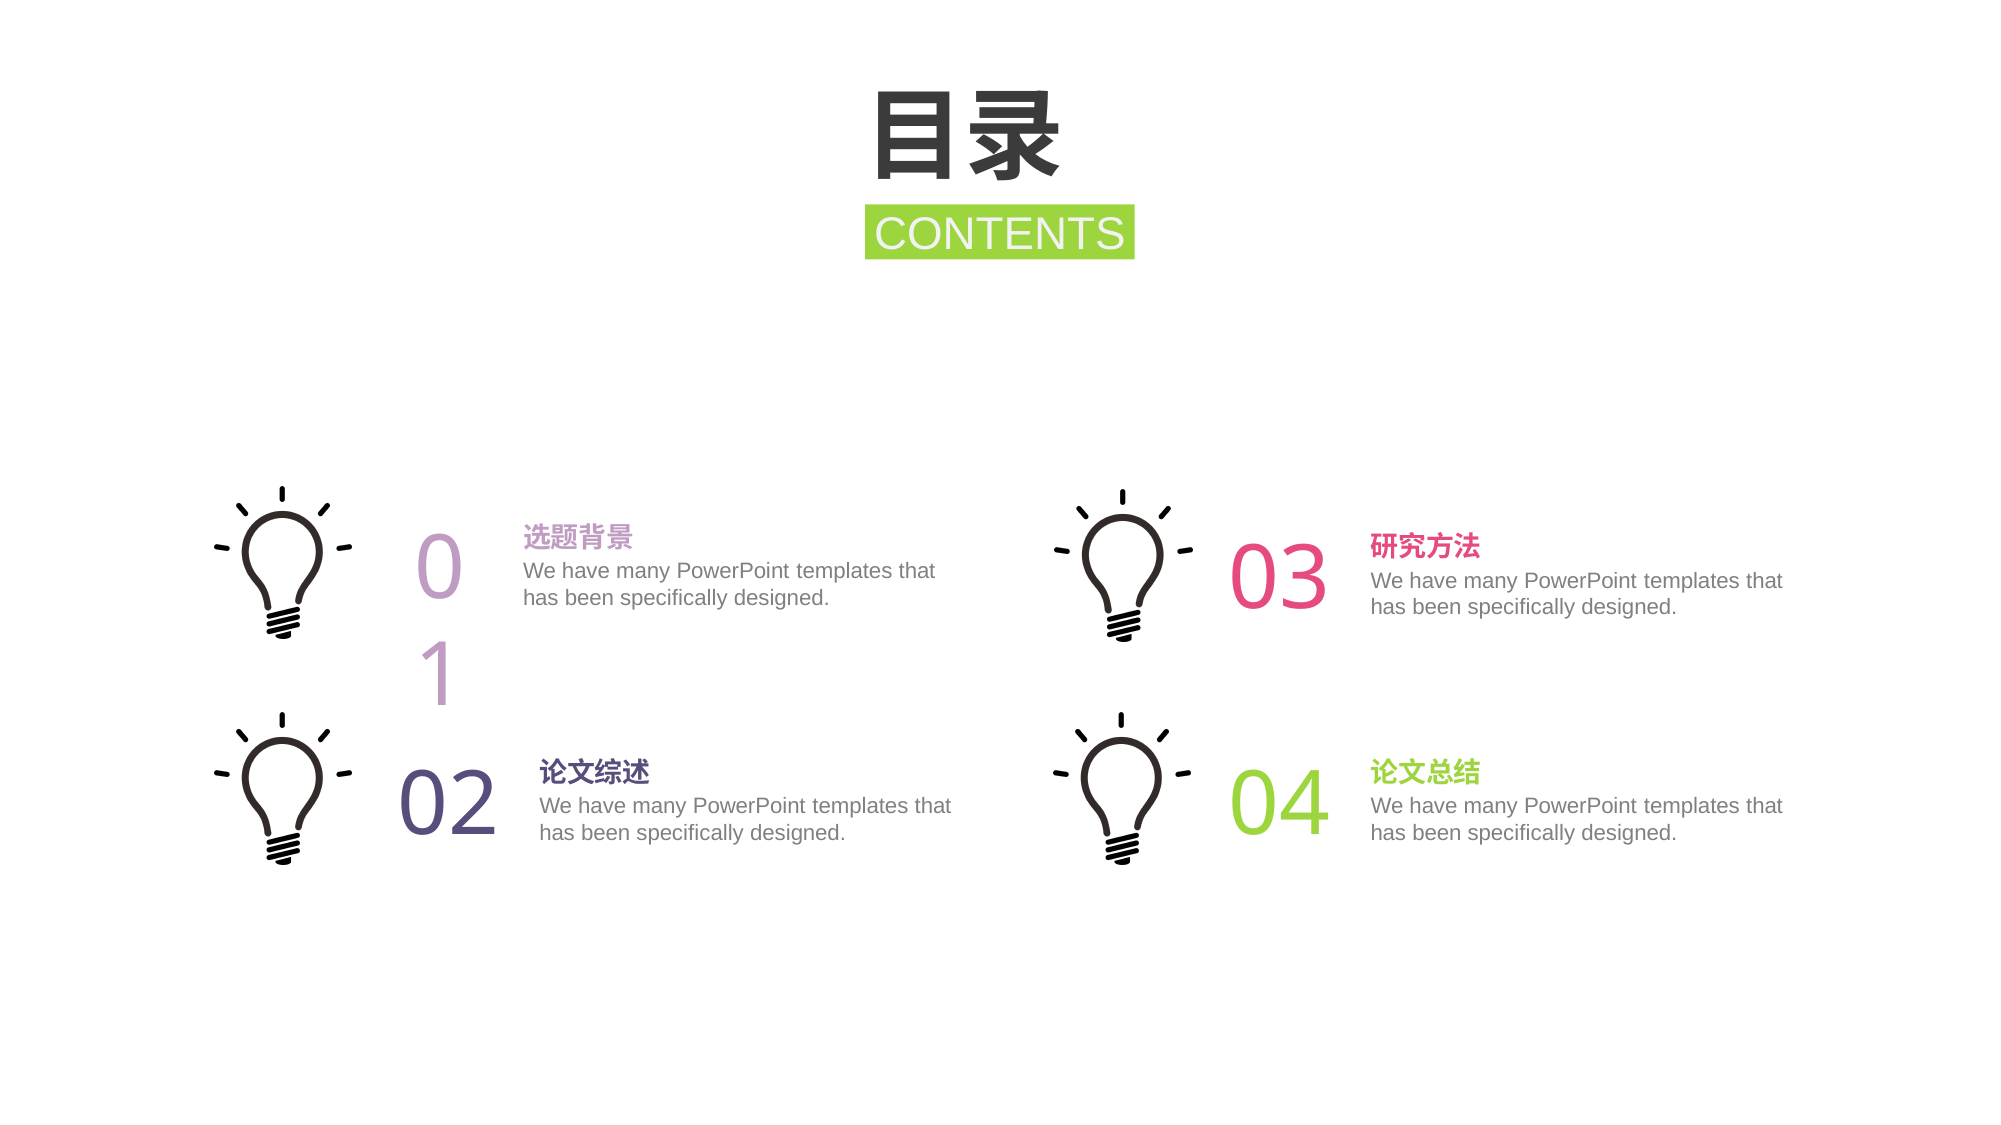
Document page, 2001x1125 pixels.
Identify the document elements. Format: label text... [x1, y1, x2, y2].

text_box We have many PowerPoint templates that has been specifically designed. [1370, 791, 1803, 845]
text_box 04 [1226, 745, 1332, 852]
picture [1054, 489, 1193, 642]
text_box CONTENTS [865, 204, 1135, 260]
text_box 目录 [865, 64, 1135, 199]
text_box 选题背景 [523, 519, 955, 553]
text_box 论文综述 [539, 754, 971, 789]
picture [214, 712, 352, 865]
picture [1053, 712, 1191, 865]
text_box 论文总结 [1370, 754, 1803, 789]
text_box We have many PowerPoint templates that has been specifically designed. [539, 791, 971, 845]
text_box 研究方法 [1370, 528, 1803, 563]
text_box 02 [395, 745, 501, 852]
picture [214, 486, 352, 639]
text_box 03 [1226, 519, 1332, 627]
text_box We have many PowerPoint templates that has been specifically designed. [523, 556, 955, 610]
text_box 01 [395, 510, 485, 724]
text_box We have many PowerPoint templates that has been specifically designed. [1370, 565, 1803, 620]
